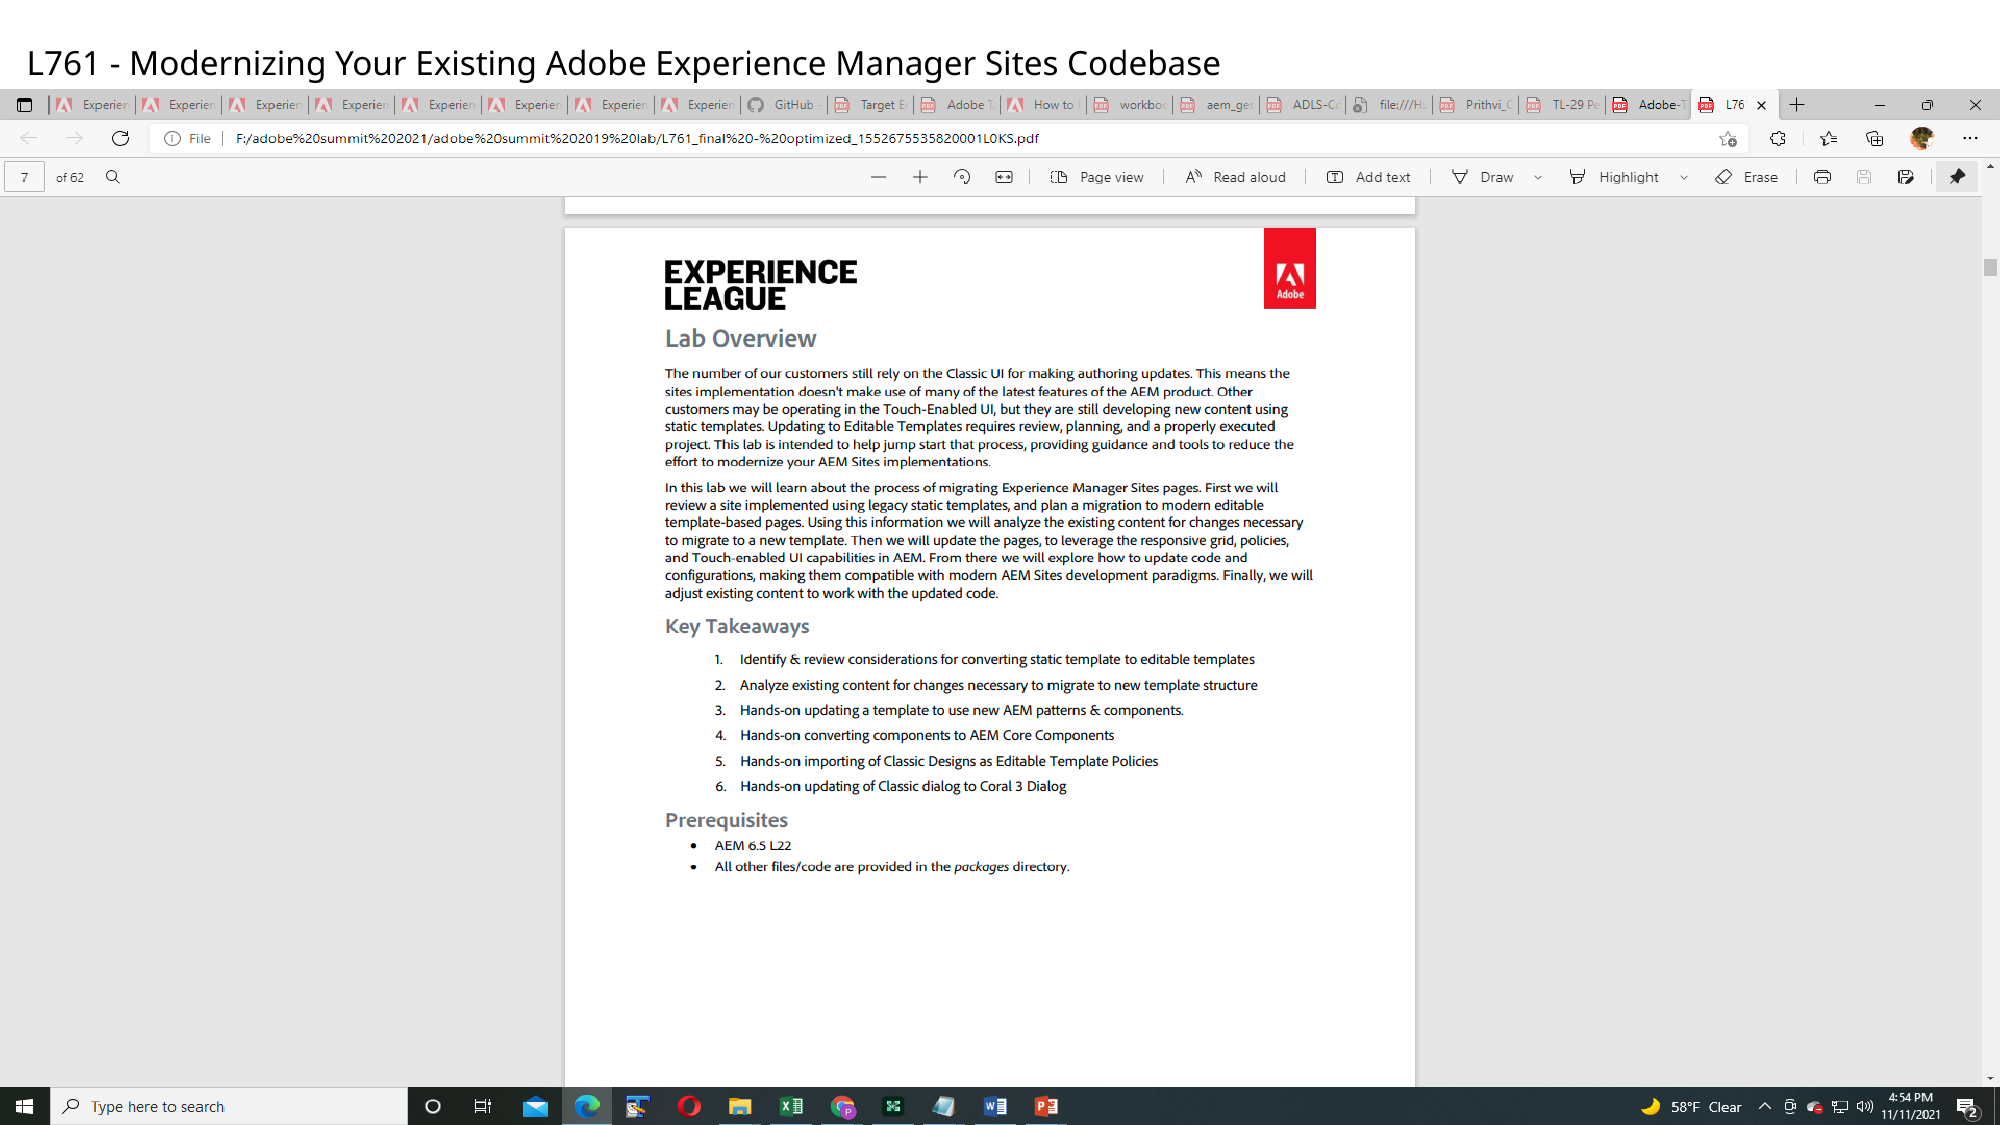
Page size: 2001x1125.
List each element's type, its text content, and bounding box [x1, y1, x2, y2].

title L761 - Modernizing Your Existing Adobe Experience Manager Sites Codebase [11, 12, 1909, 89]
picture [0, 89, 2000, 1125]
